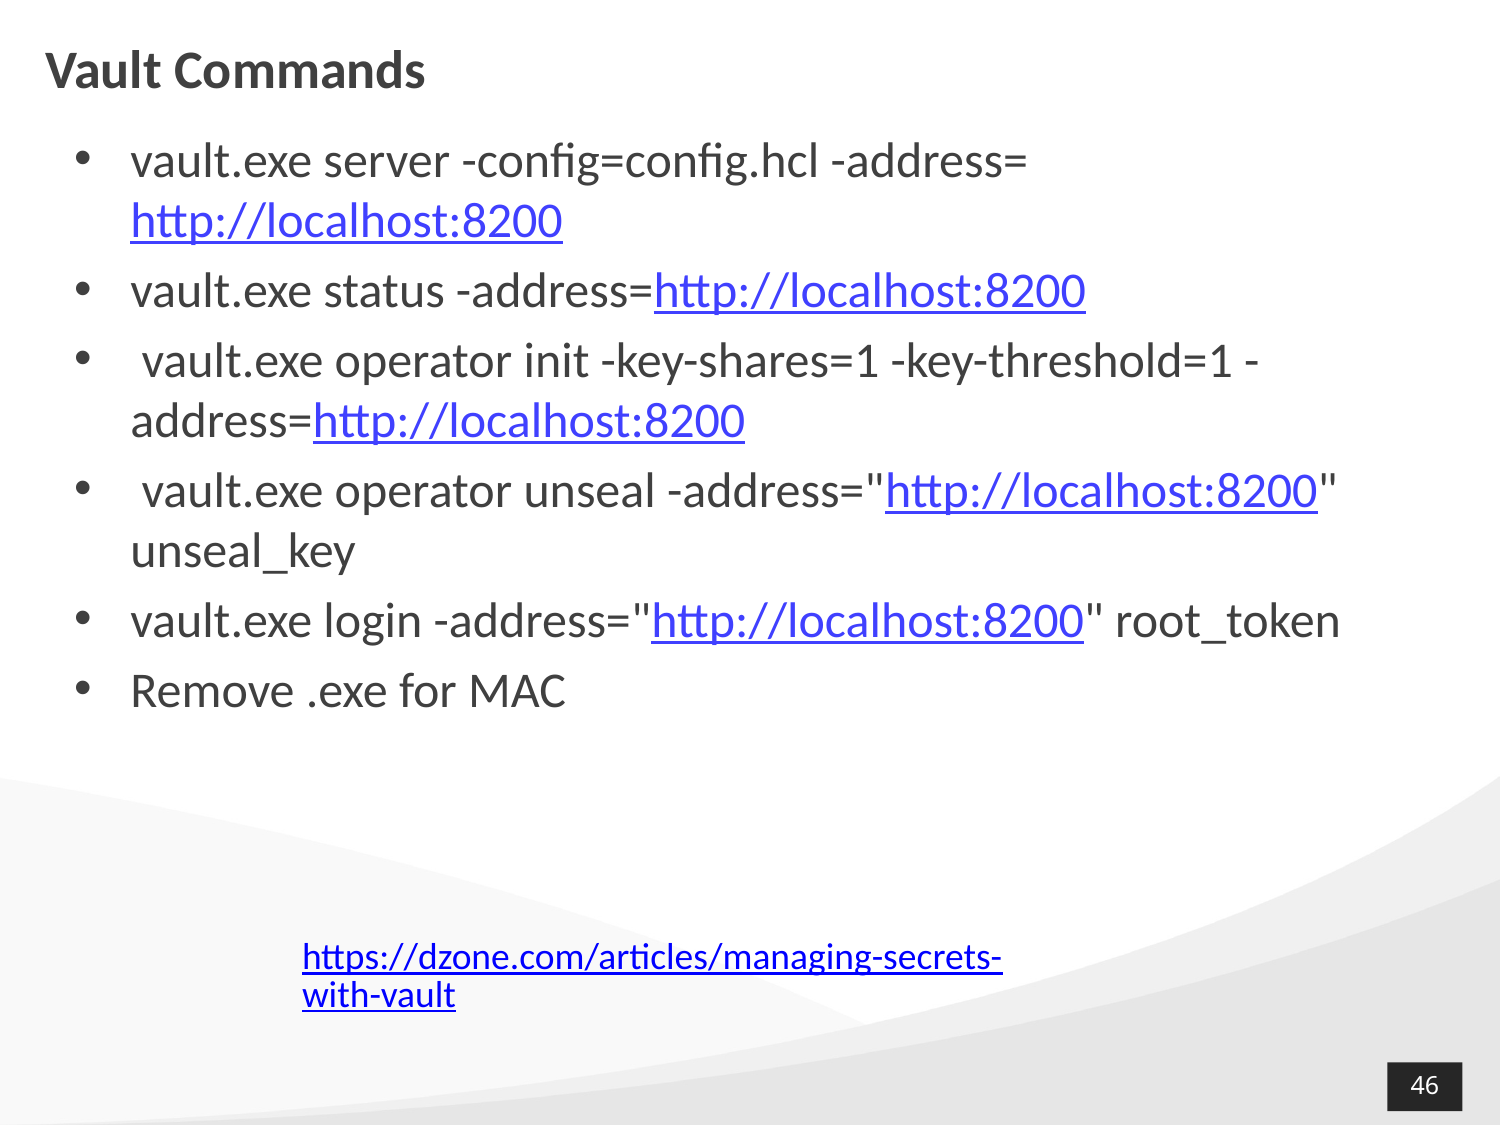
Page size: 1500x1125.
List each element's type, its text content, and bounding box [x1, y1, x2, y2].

title Vault Commands [30, 21, 1478, 113]
picture [0, 0, 1500, 1125]
list vault.exe server -config=config.hcl -address=http://localhost:8200 vault.exe status -address=http://localhost:8200 vault.exe operator init -key-shares=1 -key-threshold=1 -address=http://localhost:8200 vault.exe operator unseal -address="http://localhost:8200" unseal_key vault.exe login -address="http://localhost:8200" root_token Remove .exe for MAC [59, 120, 1438, 863]
text_box https://dzone.com/articles/managing-secrets-with-vault [287, 924, 1038, 985]
